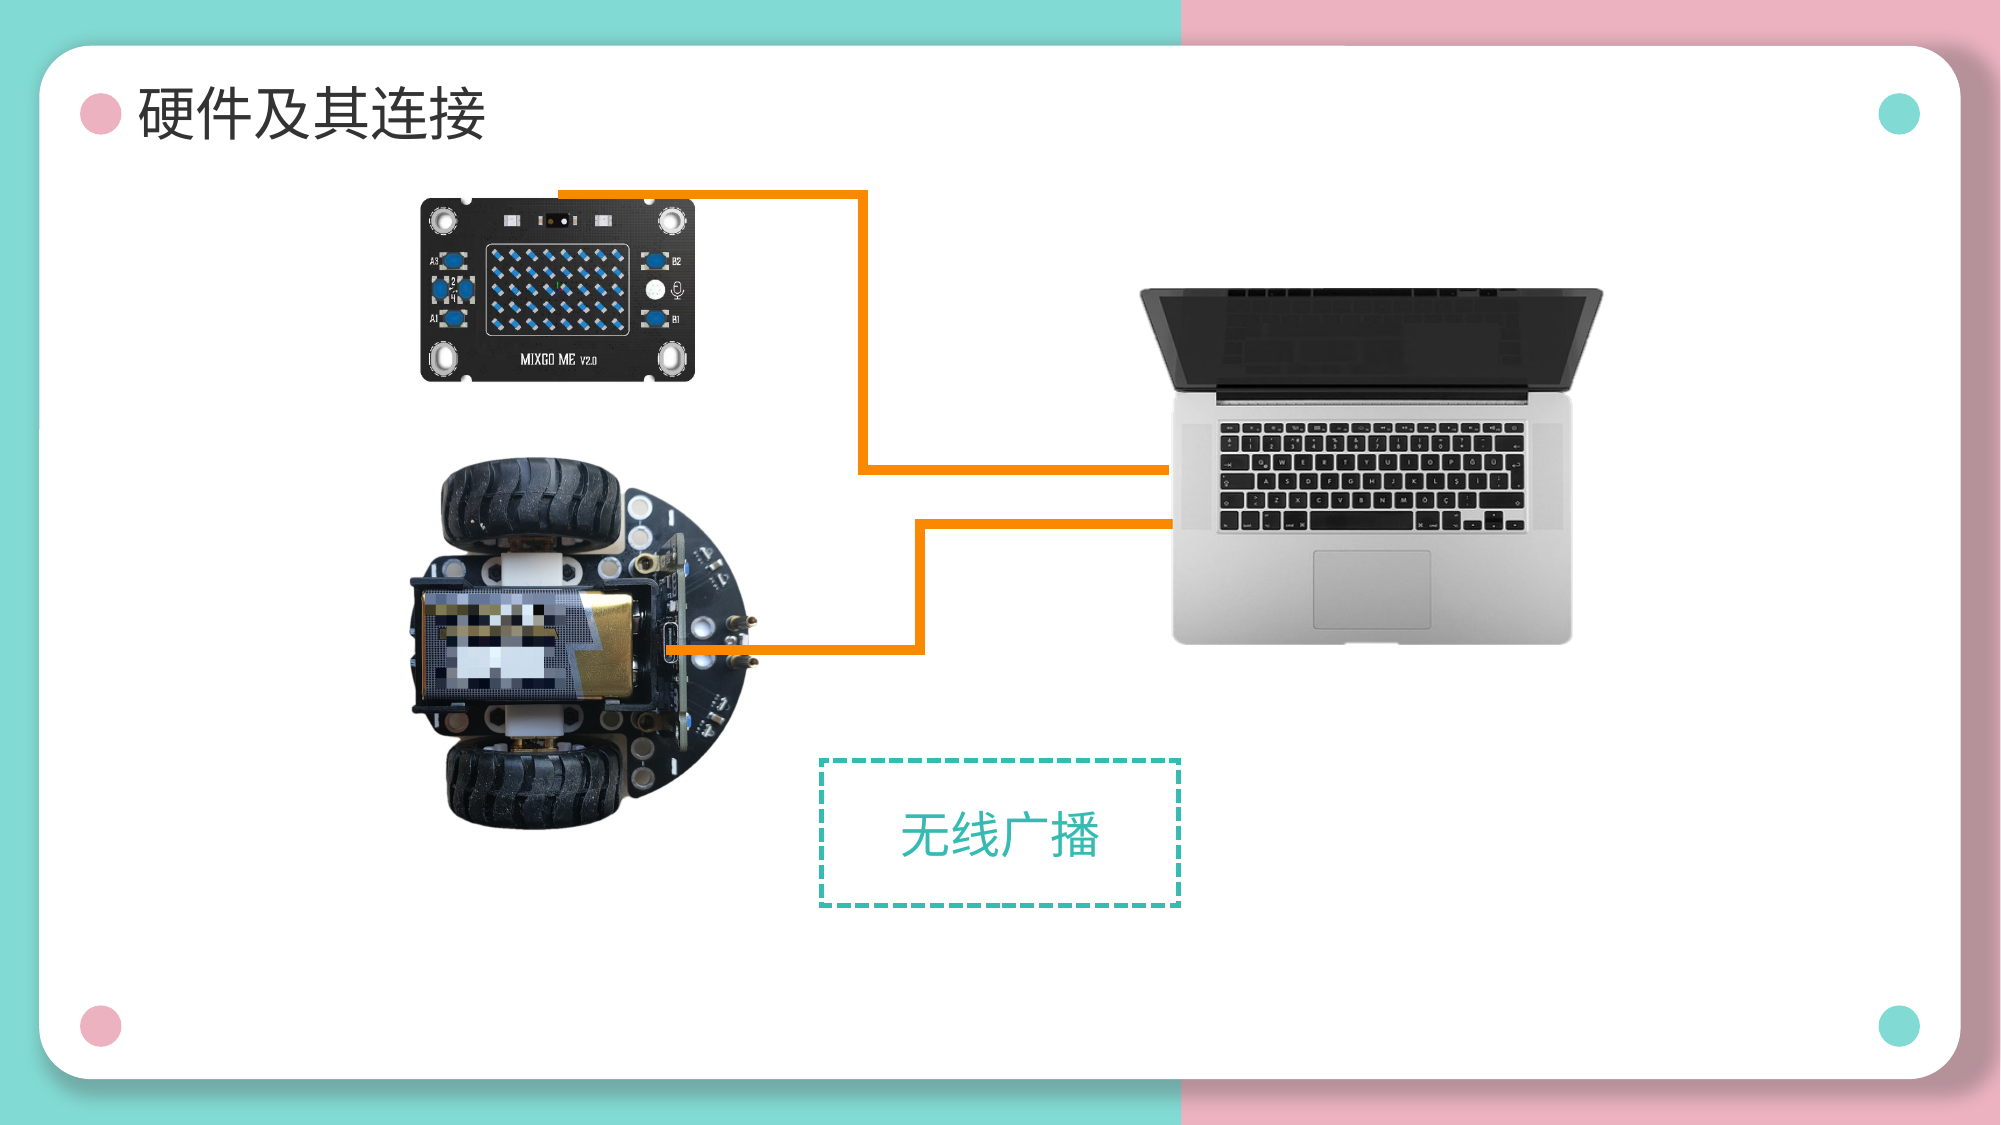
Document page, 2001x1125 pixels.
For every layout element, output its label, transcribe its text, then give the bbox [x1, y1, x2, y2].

title 硬件及其连接 [137, 77, 976, 157]
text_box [395, 194, 1605, 906]
